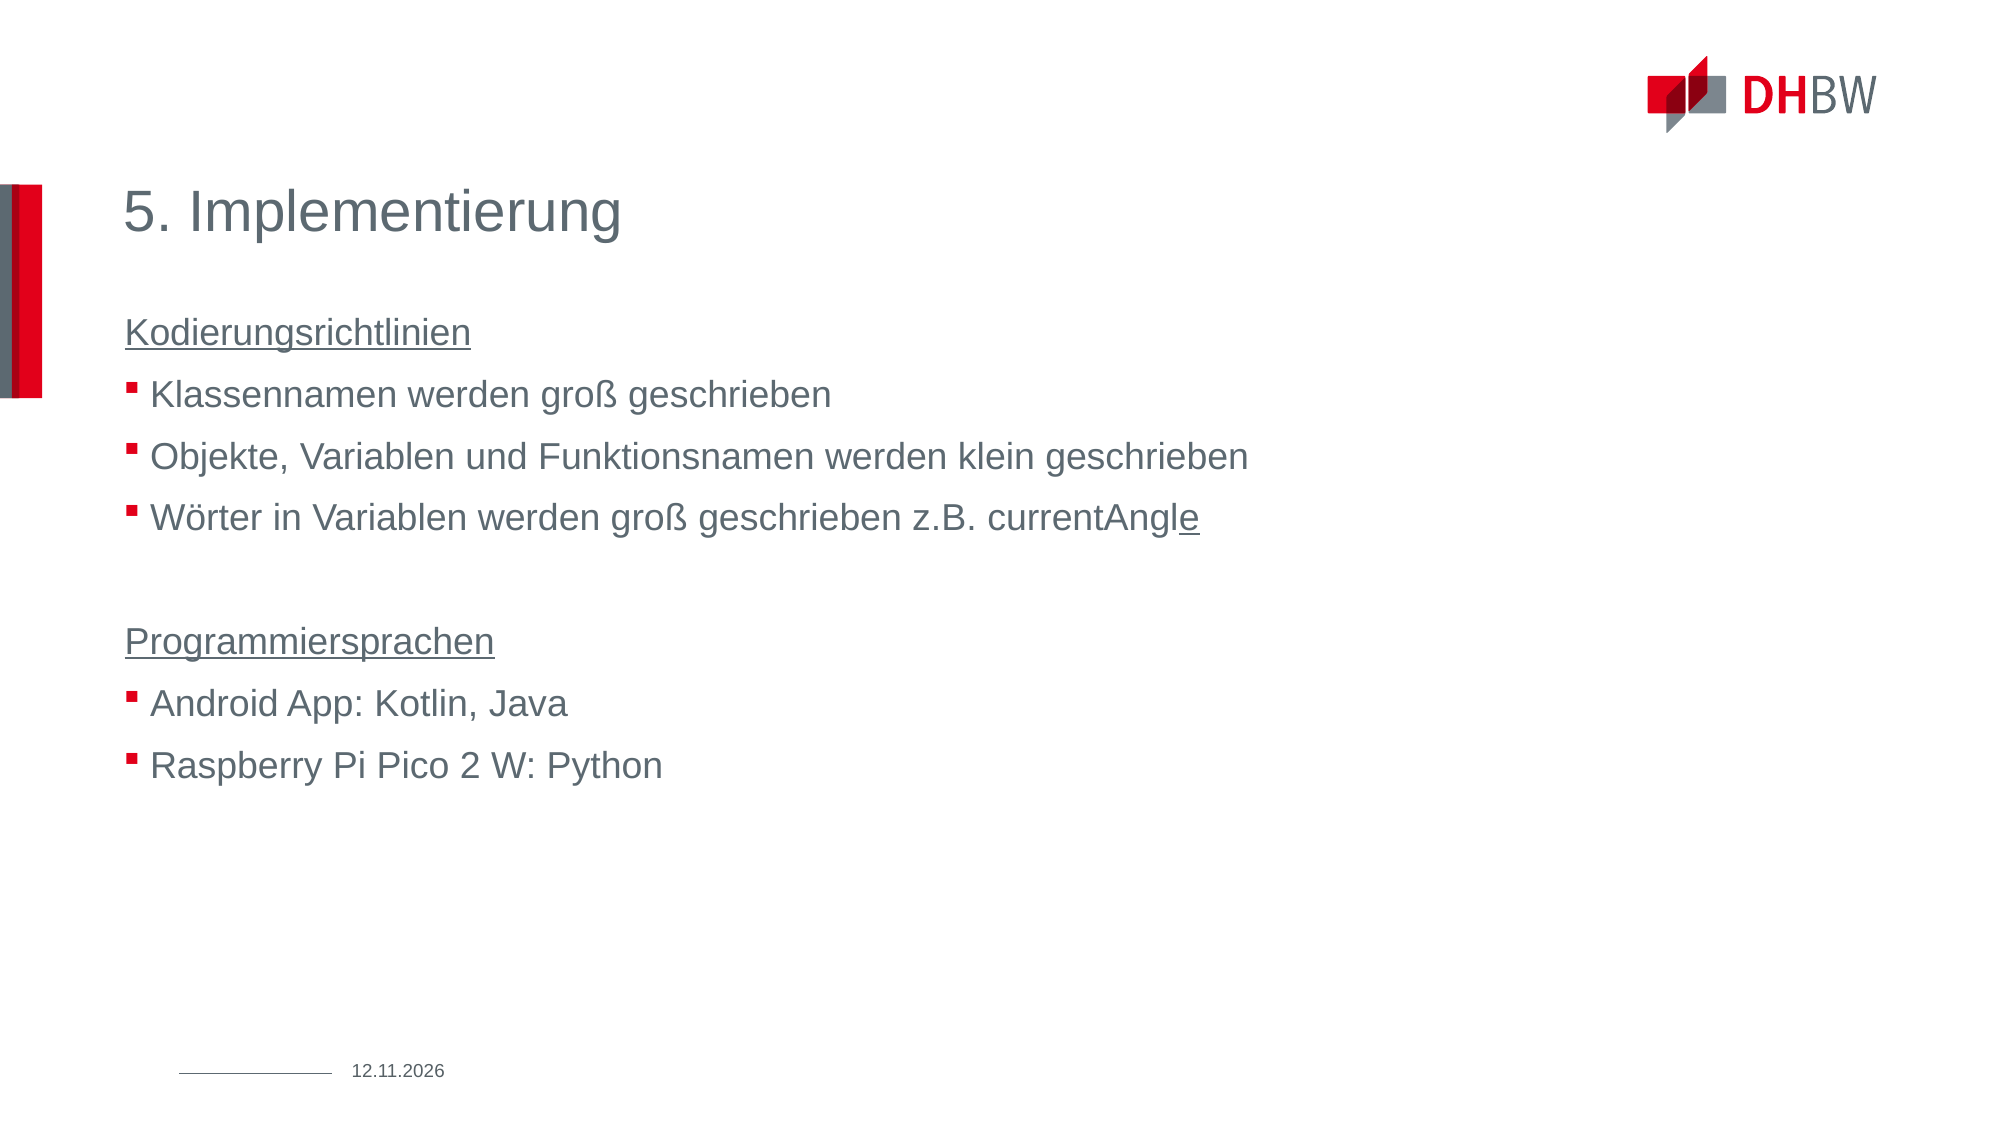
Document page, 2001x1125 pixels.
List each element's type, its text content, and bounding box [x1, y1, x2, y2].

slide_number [351, 1058, 498, 1094]
list Kodierungsrichtlinien Klassennamen werden groß geschrieben Objekte, Variablen und Funktionsnamen werden klein geschrieben Wörter in Variablen werden groß geschrieben z.B. currentAngle Programmiersprachen Android App: Kotlin, Java Raspberry Pi Pico 2 W: Python [123, 302, 1437, 976]
title 5. Implementierung [123, 172, 1438, 256]
